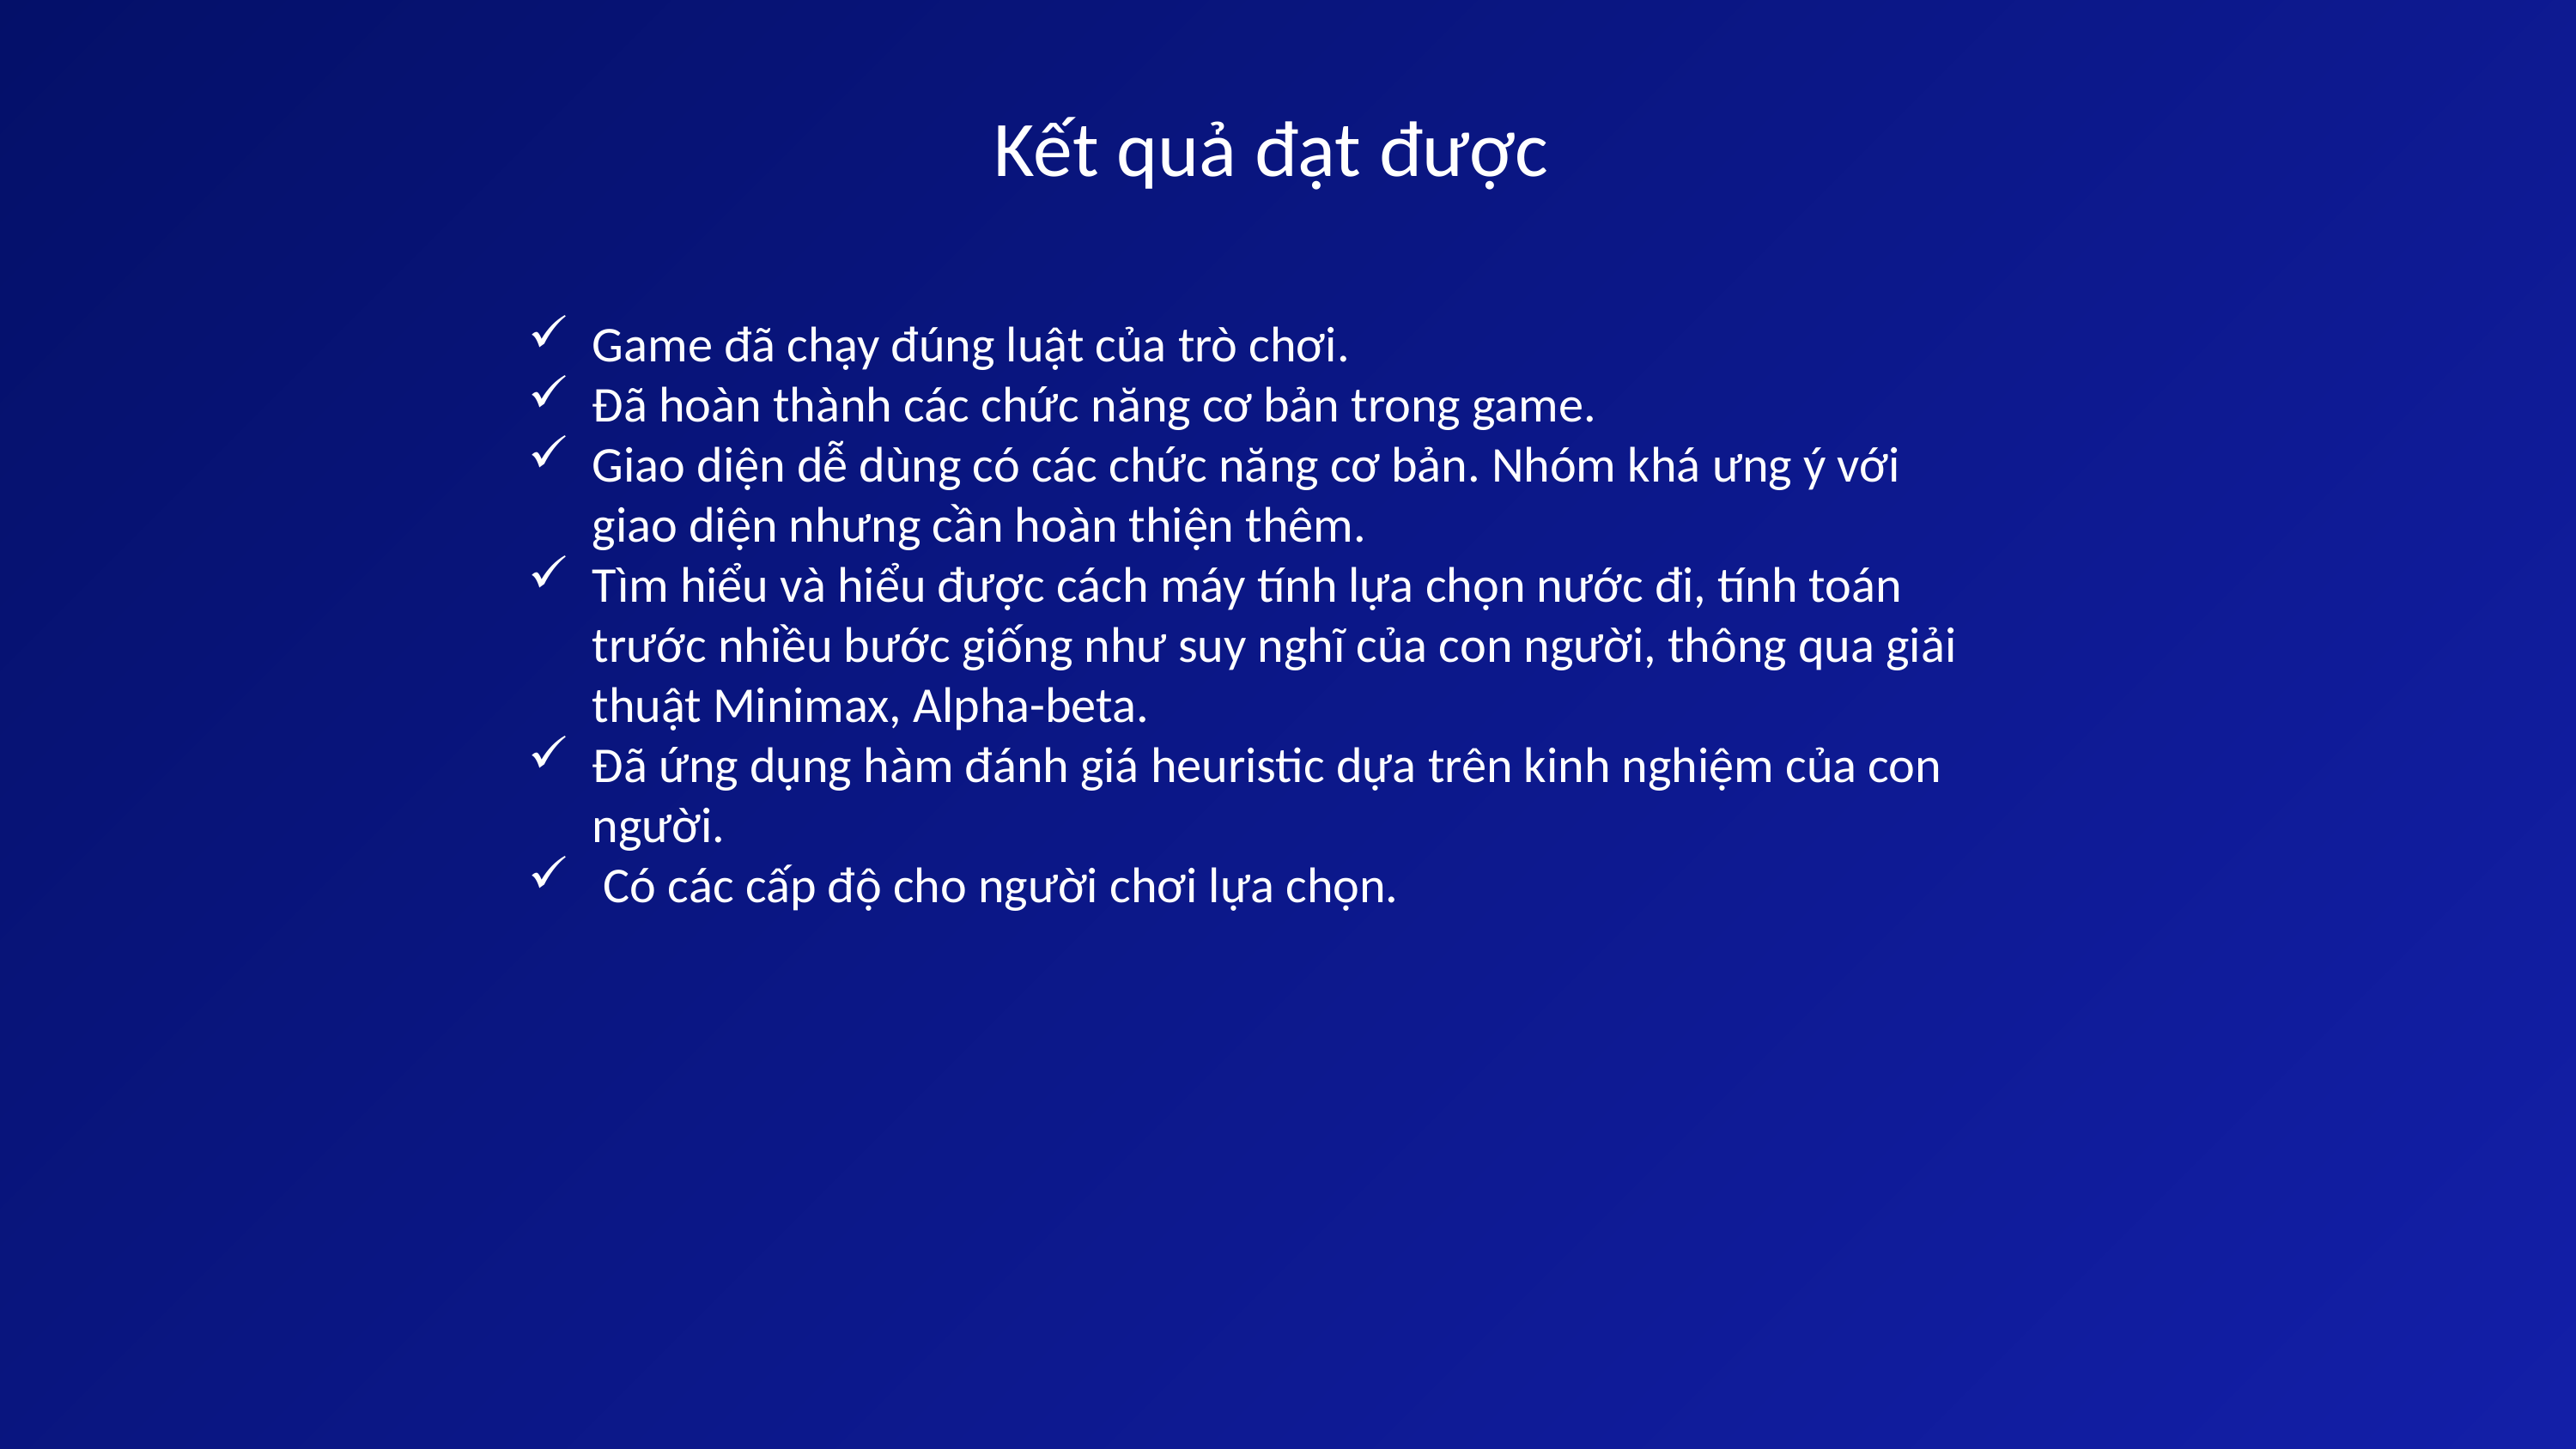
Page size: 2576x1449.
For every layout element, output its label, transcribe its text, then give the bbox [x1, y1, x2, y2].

text_box Game đã chạy đúng luật của trò chơi. Đã hoàn thành các chức năng cơ bản trong game. Giao diện dễ dùng có các chức năng cơ bản. Nhóm khá ưng ý với giao diện nhưng cần hoàn thiện thêm. Tìm hiểu và hiểu được cách máy tính lựa chọn nước đi, tính toán trước nhiều bước giống như suy nghĩ của con người, thông qua giải thuật Minimax, Alpha-beta. Đã ứng dụng hàm đánh giá heuristic dựa trên kinh nghiệm của con người. Có các cấp độ cho người chơi lựa chọn. [515, 306, 1975, 919]
text_box Kết quả đạt được [762, 91, 1782, 198]
